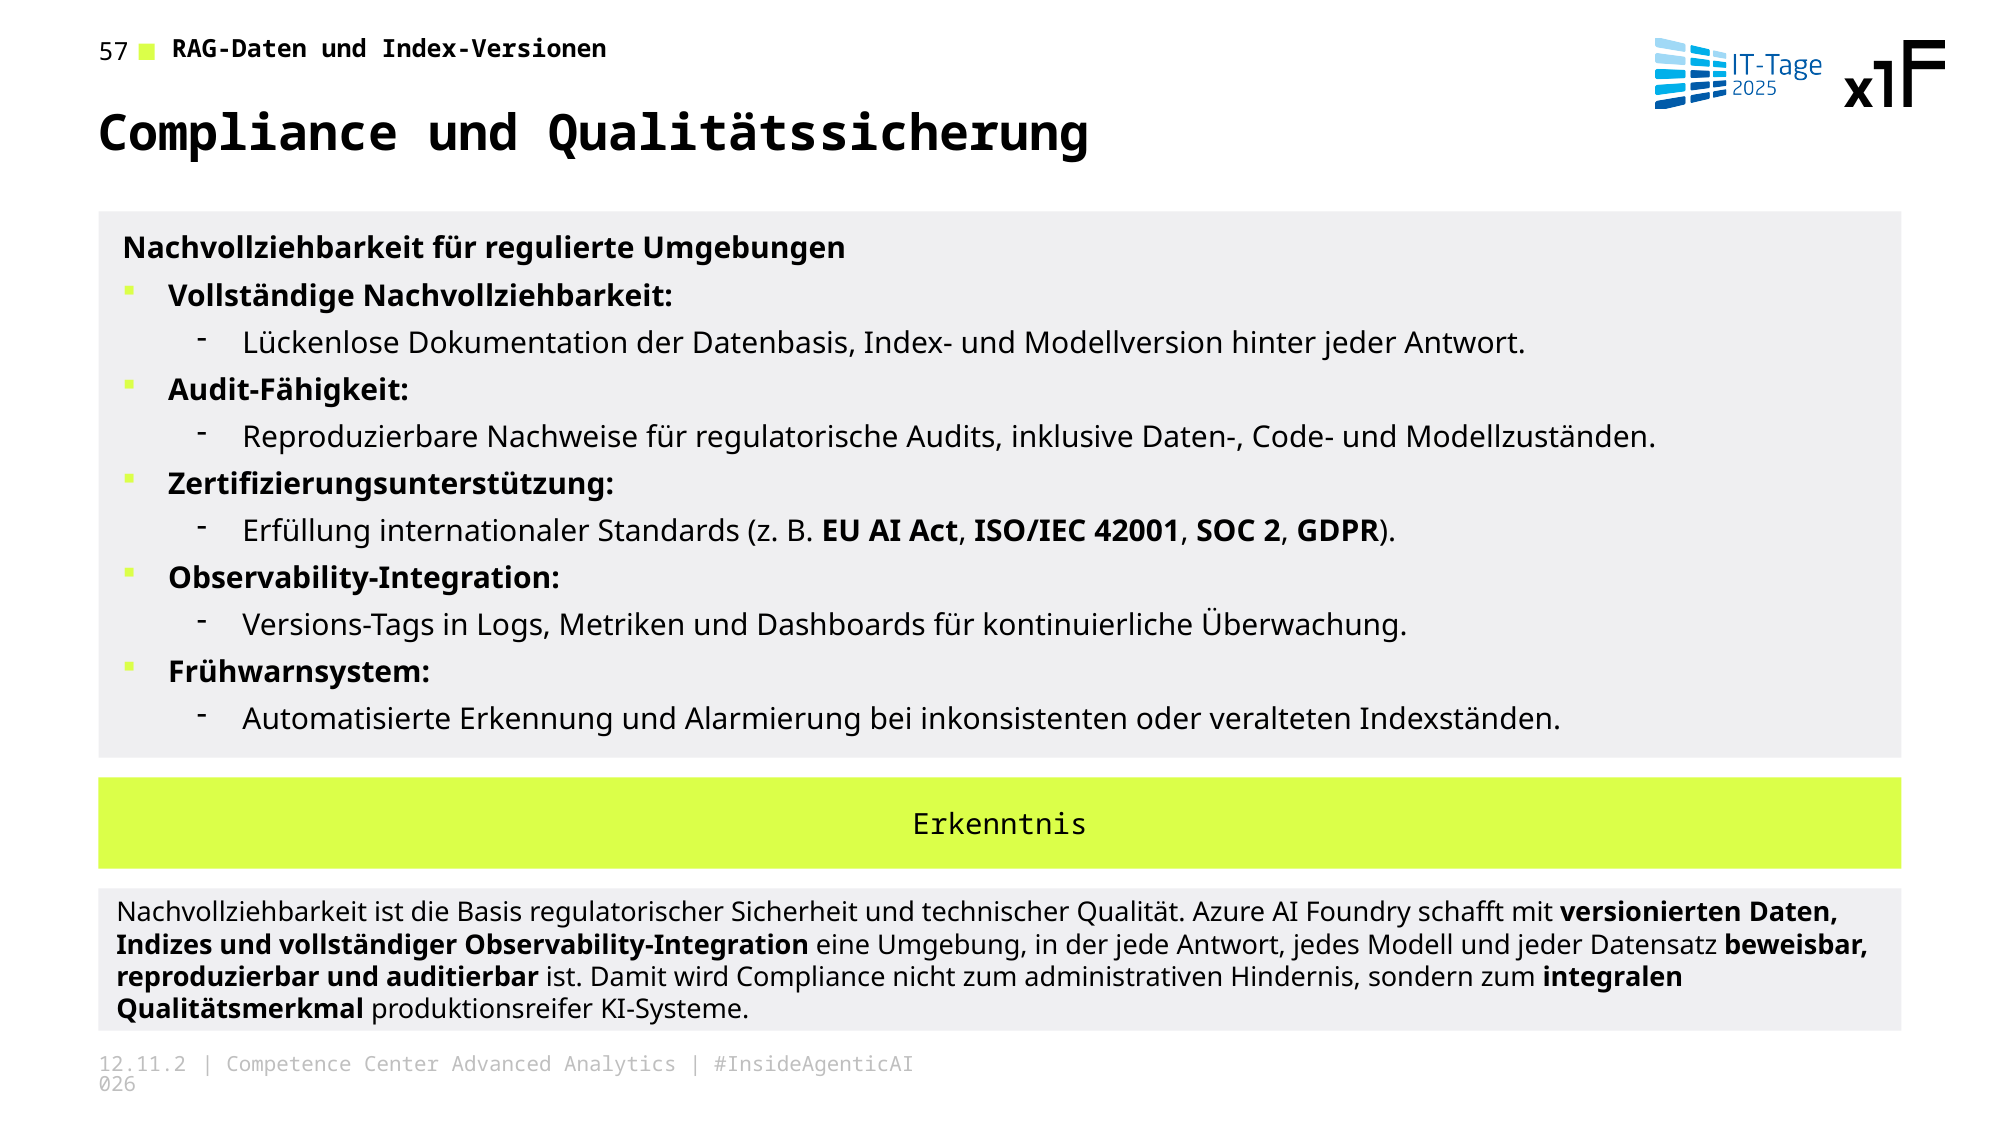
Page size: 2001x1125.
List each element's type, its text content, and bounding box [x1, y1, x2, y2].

picture [1844, 40, 1945, 107]
text_box Nachvollziehbarkeit ist die Basis regulatorischer Sicherheit und technischer Qualität. Azure AI Foundry schafft mit versionierten Daten, Indizes und vollständiger Observability-Integration eine Umgebung, in der jede Antwort, jedes Modell und jeder Datensatz beweisbar, reproduzierbar und auditierbar ist. Damit wird Compliance nicht zum administrativen Hindernis, sondern zum integralen Qualitätsmerkmal produktionsreifer KI-Systeme. [98, 888, 1902, 1031]
list Compliance und Qualitätssicherung [98, 94, 1812, 173]
picture [1654, 38, 1822, 110]
text_box 57 [98, 21, 176, 82]
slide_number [98, 1042, 194, 1103]
list RAG-Daten und Index-Versionen [176, 21, 1812, 74]
footer | Competence Center Advanced Analytics | #InsideAgenticAI [201, 1042, 1902, 1103]
list Nachvollziehbarkeit für regulierte Umgebungen Vollständige Nachvollziehbarkeit: Lückenlose Dokumentation der Datenbasis, Index- und Modellversion hinter jeder Antwort. Audit-Fähigkeit: Reproduzierbare Nachweise für regulatorische Audits, inklusive Daten-, Code- und Modellzuständen. Zertifizierungsunterstützung: Erfüllung internationaler Standards (z. B. EU AI Act, ISO/IEC 42001, SOC 2, GDPR). Observability-Integration: Versions-Tags in Logs, Metriken und Dashboards für kontinuierliche Überwachung. Frühwarnsystem: Automatisierte Erkennung und Alarmierung bei inkonsistenten oder veralteten Indexständen. [98, 210, 1902, 759]
text_box Erkenntnis [98, 777, 1902, 869]
